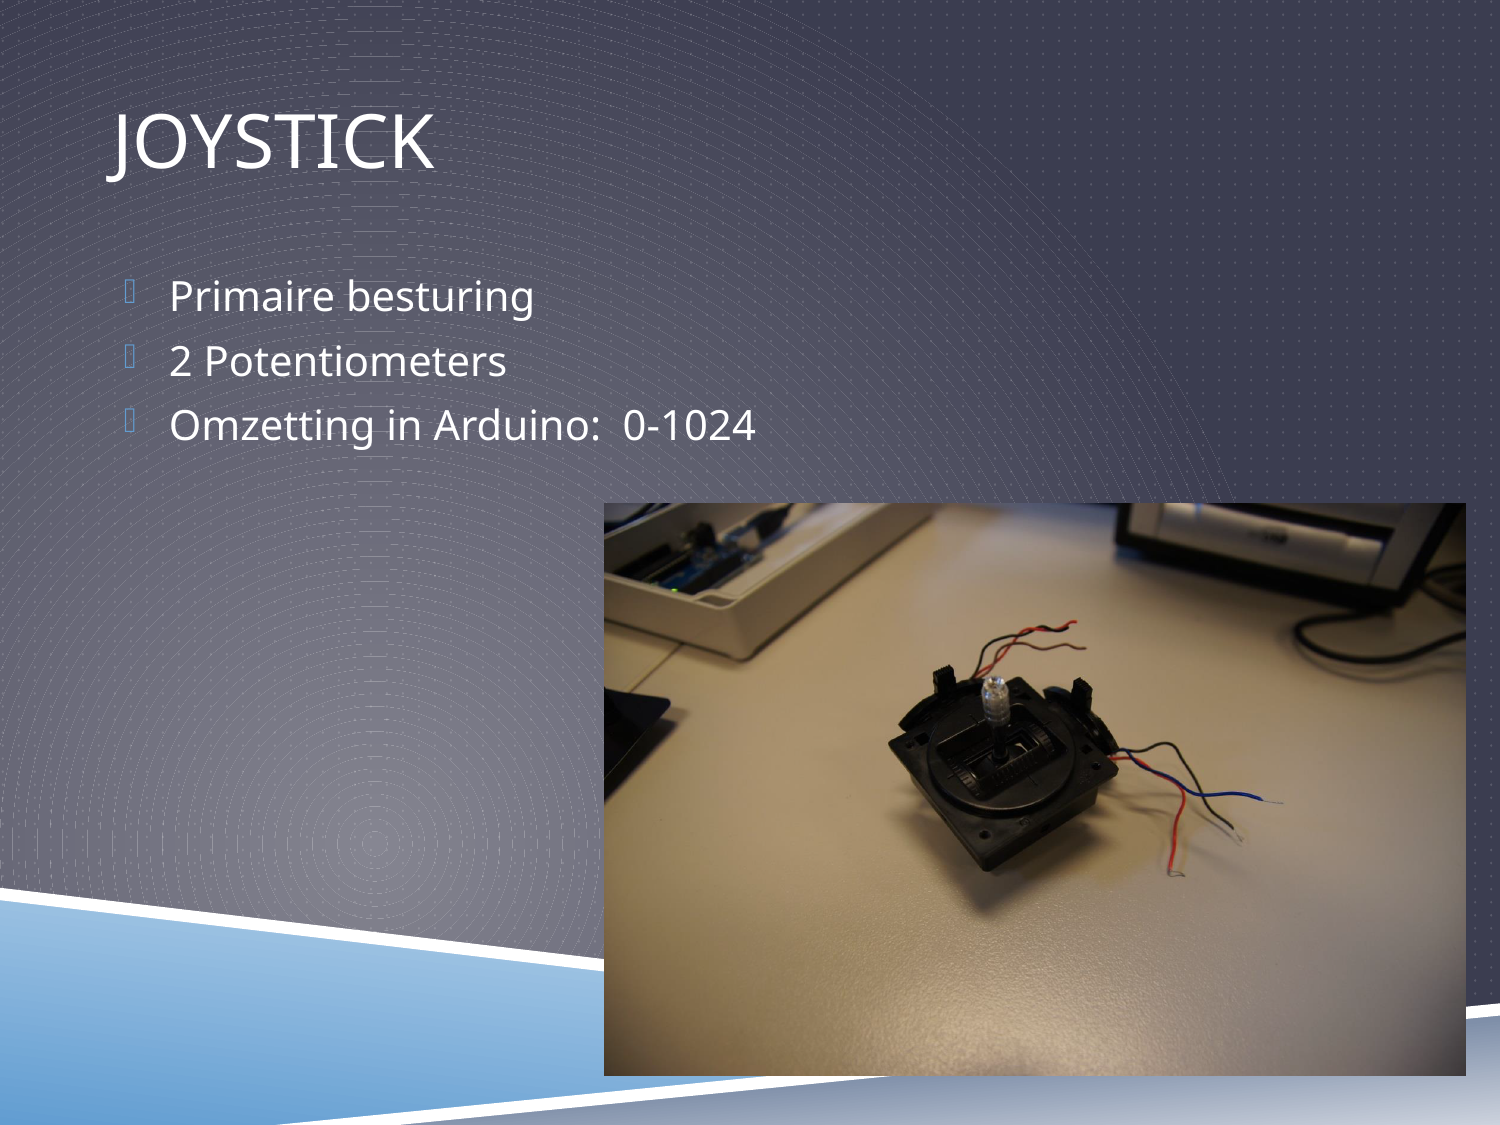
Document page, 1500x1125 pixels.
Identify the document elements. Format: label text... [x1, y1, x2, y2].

title Joystick [112, 45, 1388, 233]
list Primaire besturing 2 Potentiometers Omzetting in Arduino: 0-1024 [112, 262, 1388, 875]
picture [604, 503, 1466, 1076]
